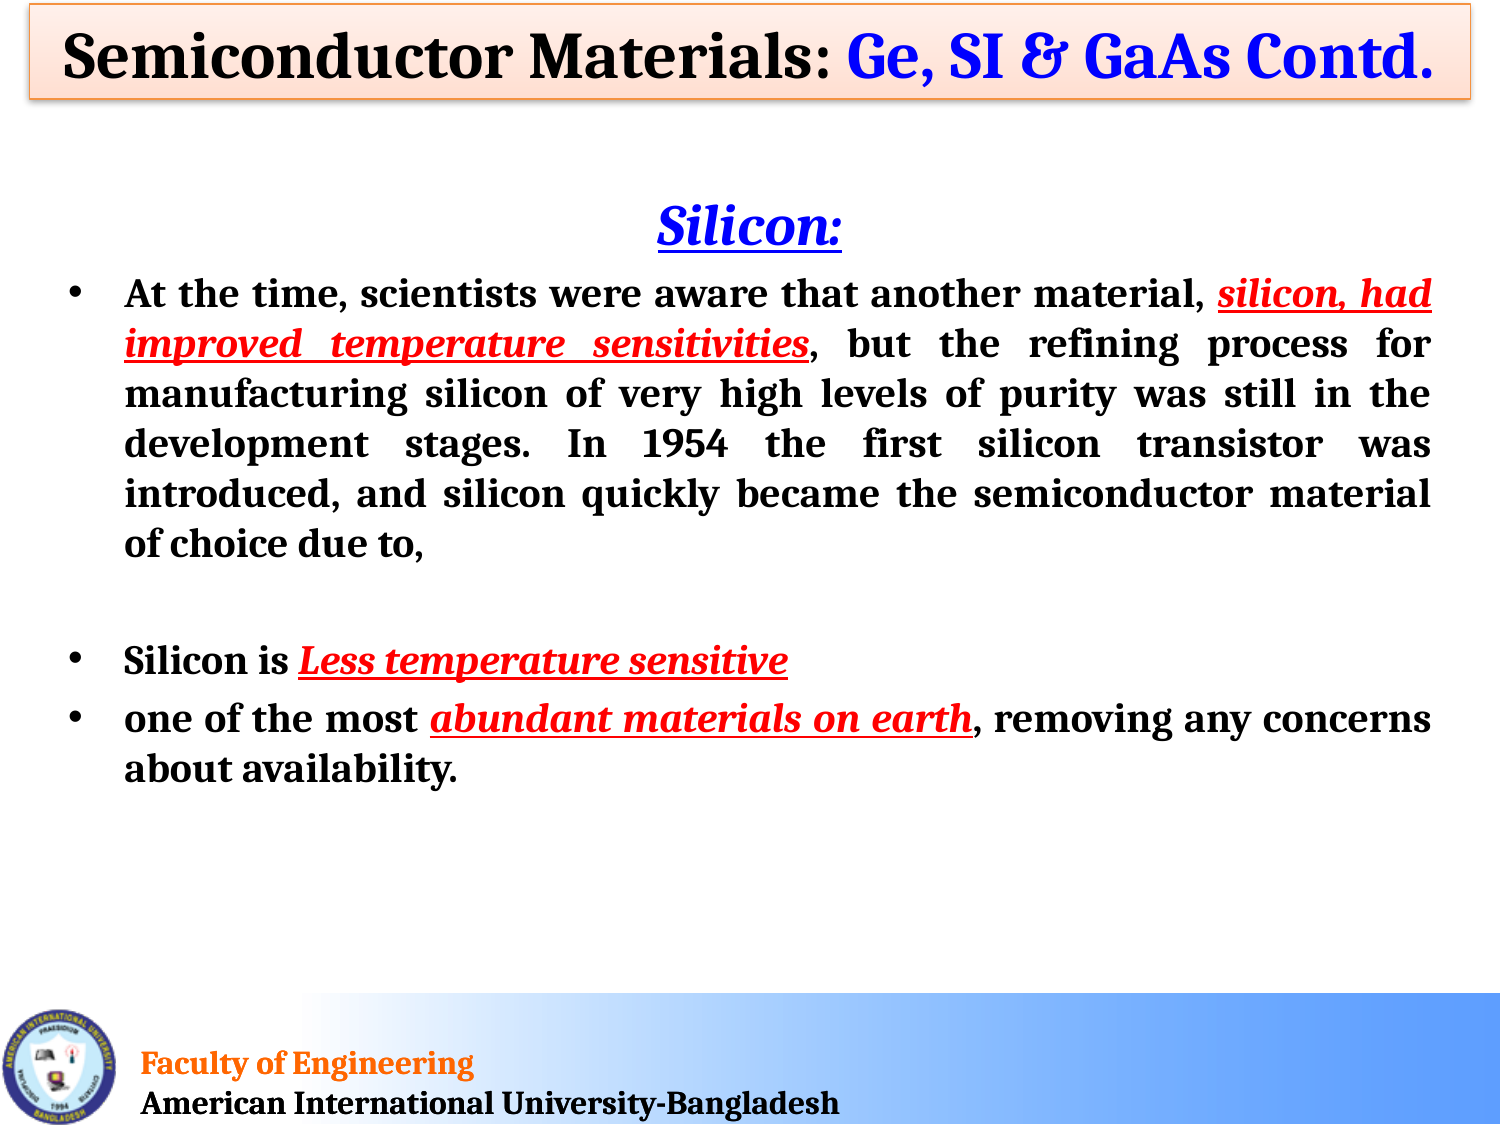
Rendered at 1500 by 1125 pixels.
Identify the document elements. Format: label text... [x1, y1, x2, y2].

text_box Semiconductor Materials: Ge, SI & GaAs Contd. [29, 3, 1471, 100]
list Silicon: At the time, scientists were aware that another material, silicon, had improved temperature sensitivities, but the refining process for manufacturing silicon of very high levels of purity was still in the development stages. In 1954 the first silicon transistor was introduced, and silicon quickly became the semiconductor material of choice due to, Silicon is Less temperature sensitive one of the most abundant materials on earth, removing any concerns about availability. [53, 179, 1447, 851]
picture [0, 1007, 119, 1125]
